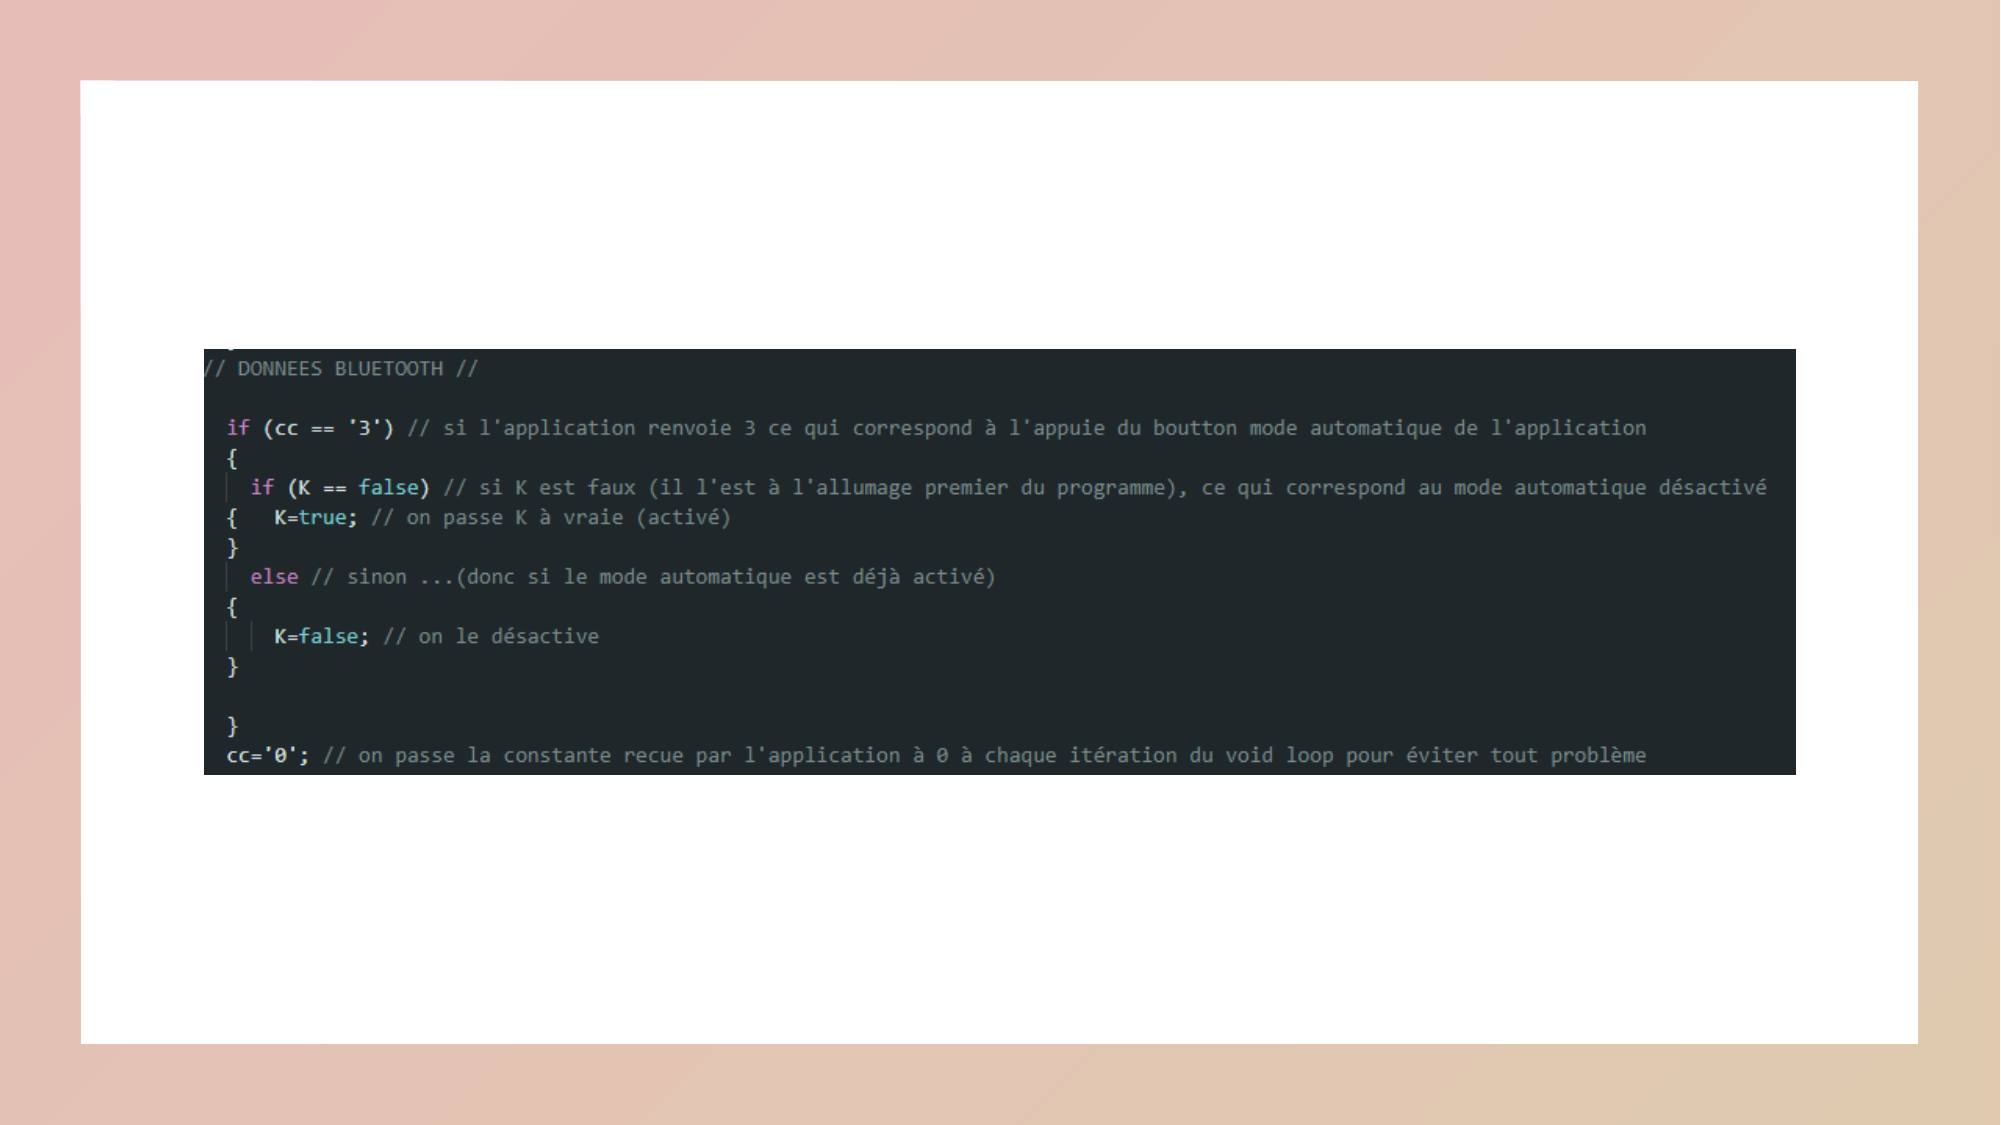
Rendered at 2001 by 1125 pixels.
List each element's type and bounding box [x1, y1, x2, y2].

picture [204, 349, 1796, 776]
